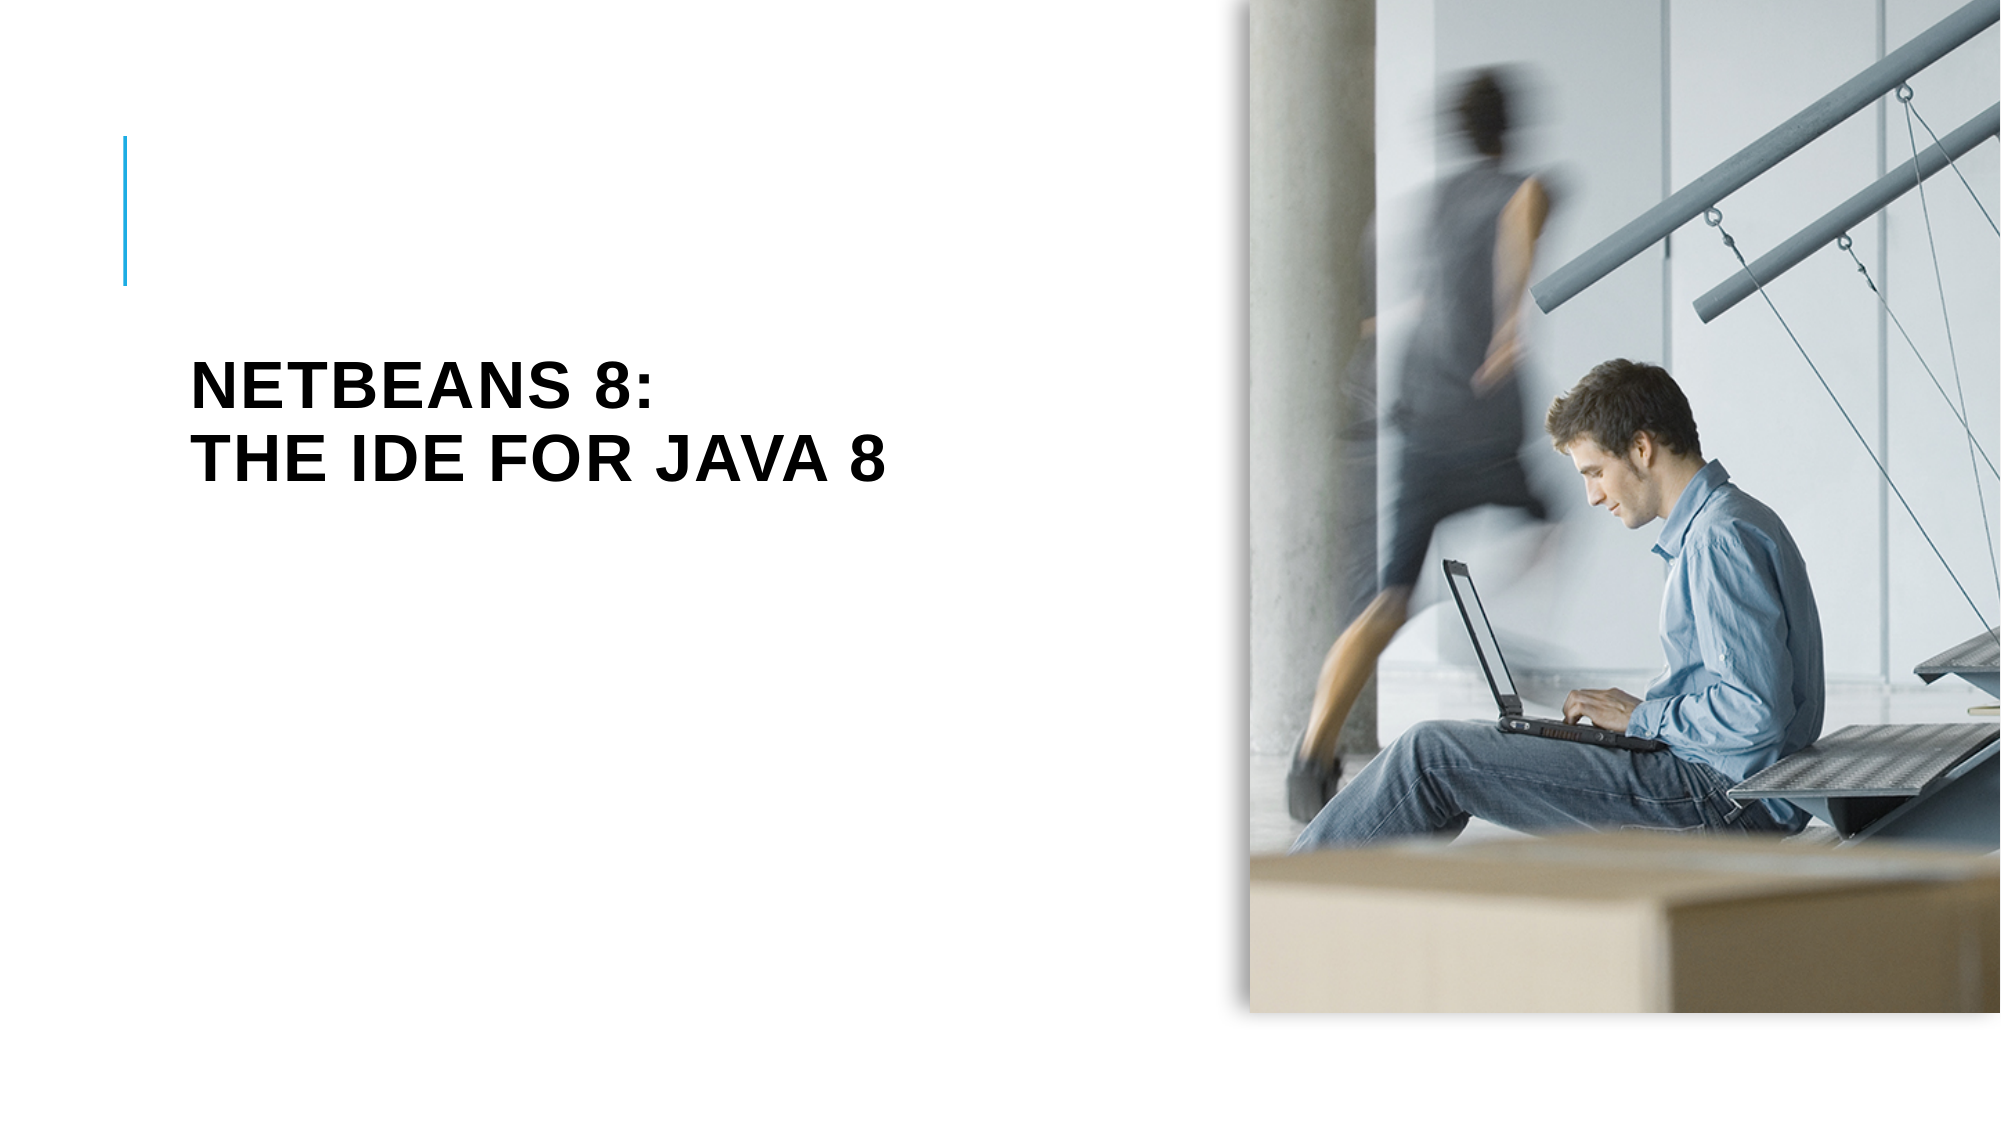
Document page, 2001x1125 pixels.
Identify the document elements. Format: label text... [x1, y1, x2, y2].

title NetBeans 8: The IDE For Java 8 [175, 343, 1206, 585]
picture [1249, 0, 2000, 1013]
